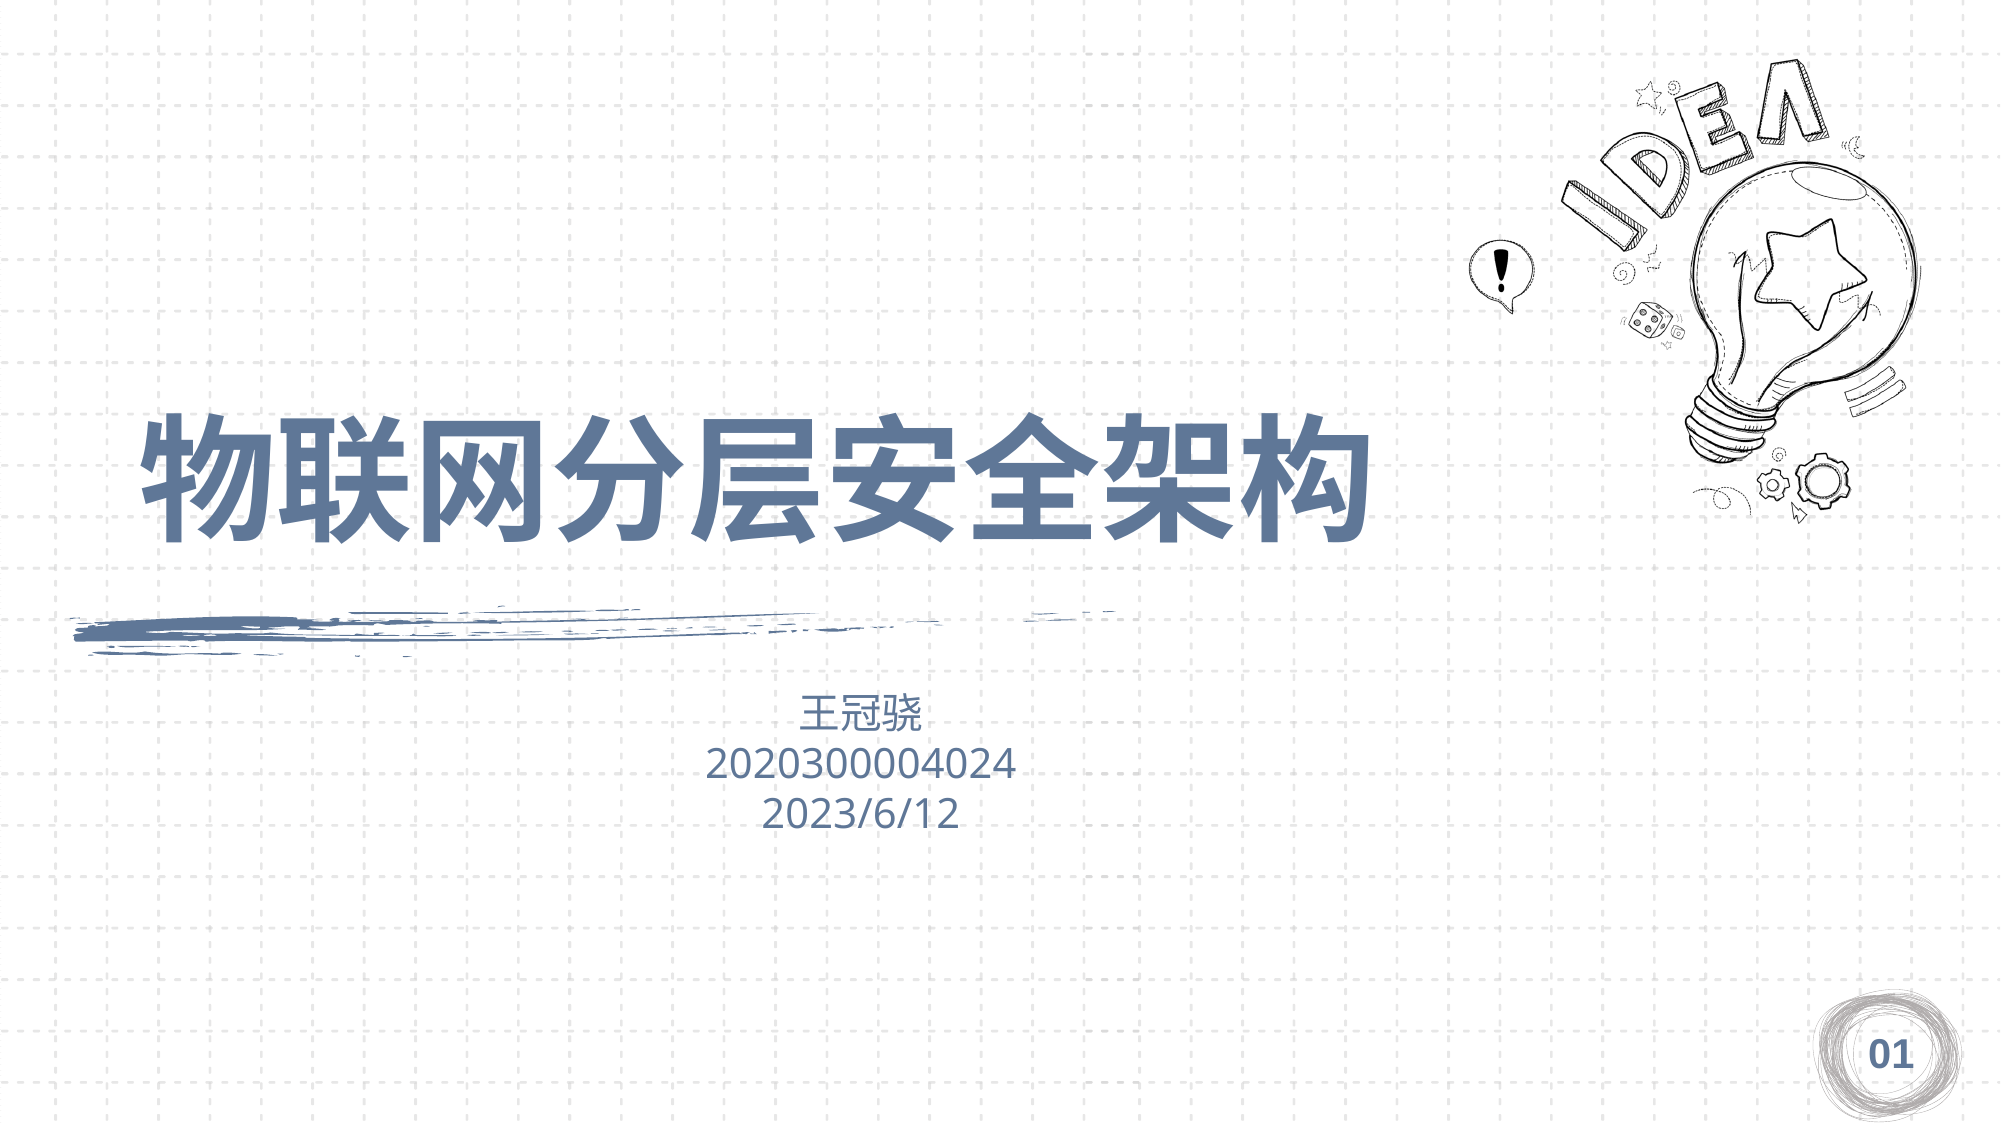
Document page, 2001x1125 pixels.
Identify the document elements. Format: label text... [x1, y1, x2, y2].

text_box [1855, 995, 1892, 999]
text_box [1881, 997, 1944, 1022]
text_box [1869, 1094, 1891, 1101]
text_box [1930, 1026, 1942, 1068]
text_box [1880, 992, 1932, 1004]
text_box [1940, 1064, 1957, 1094]
text_box [1844, 1020, 1852, 1069]
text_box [68, 604, 1116, 659]
text_box [1853, 1009, 1917, 1019]
text_box [1840, 1000, 1865, 1011]
text_box 物联网分层安全架构 [123, 385, 1520, 565]
text_box [1915, 1049, 1960, 1114]
text_box [1830, 1003, 1872, 1062]
text_box [1819, 1009, 1957, 1123]
text_box [1852, 1084, 1912, 1094]
text_box [1884, 1005, 1919, 1017]
picture [1436, 10, 1959, 537]
text_box [1812, 989, 1954, 1117]
text_box 王冠骁 2020300004024 2023/6/12 [361, 679, 1360, 844]
text_box [1837, 1034, 1848, 1083]
text_box [1834, 1011, 1860, 1086]
text_box 01 [1852, 1019, 1930, 1084]
text_box [1841, 1082, 1859, 1100]
